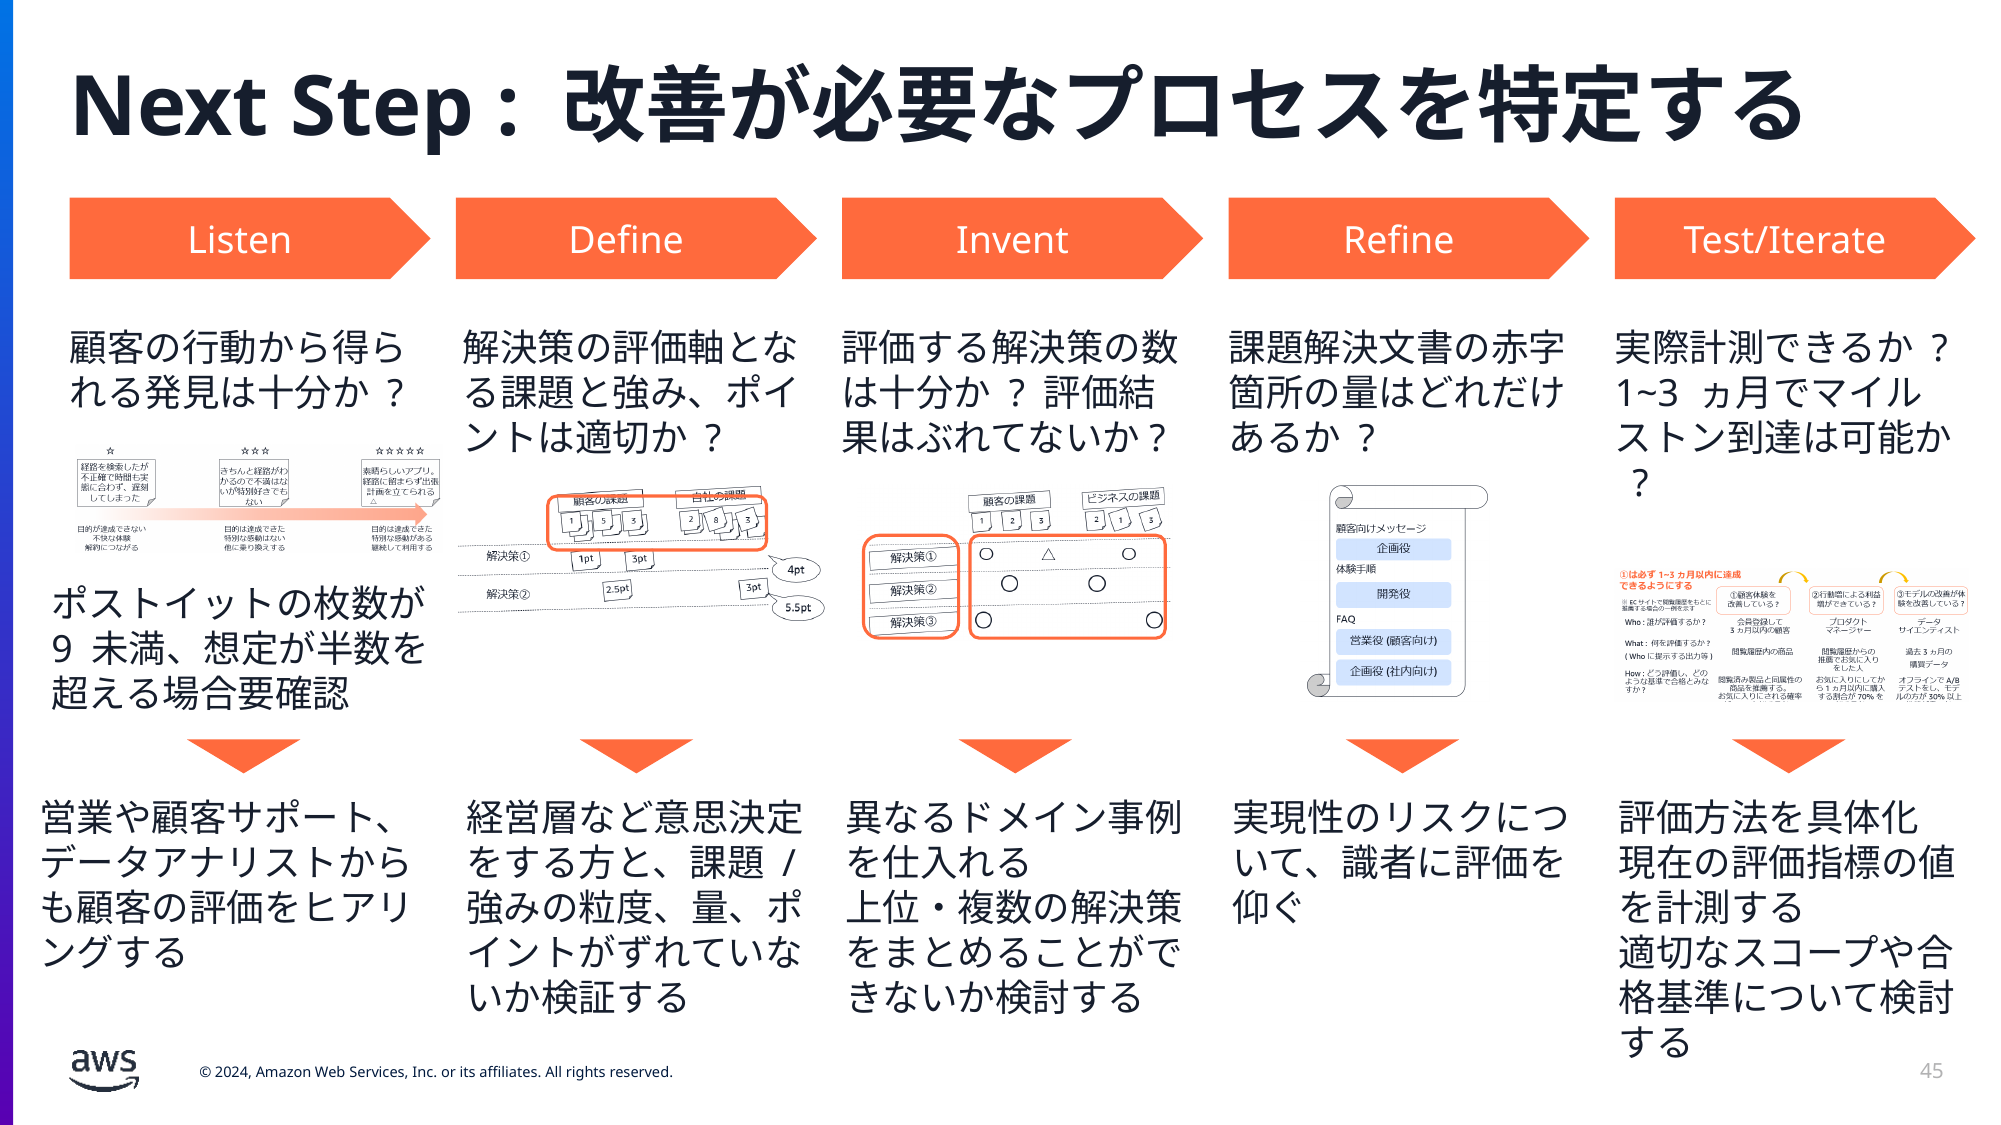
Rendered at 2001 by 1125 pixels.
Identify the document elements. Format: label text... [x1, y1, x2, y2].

text_box 実際計測できるか ? 1~3 ヵ月でマイル ストン到達は可能か ? [1614, 316, 1963, 511]
picture [1300, 480, 1490, 702]
text_box ポストイットの枚数が 9 未満、想定が半数を超える場合要確認 [51, 572, 437, 723]
text_box [1342, 738, 1463, 775]
picture [75, 444, 443, 553]
text_box Refine [1227, 196, 1591, 281]
text_box [1728, 738, 1850, 775]
text_box Define [454, 196, 819, 281]
text_box [954, 738, 1076, 775]
text_box 異なるドメイン事例を仕入れる 上位・複数の解決策をまとめることができないか検討する [844, 786, 1196, 1027]
text_box 営業や顧客サポート、データアナリストからも顧客の評価をヒアリングする [39, 786, 446, 982]
text_box 評価する解決策の数は十分か ? 評価結果はぶれてないか? [841, 316, 1190, 466]
text_box 評価方法を具体化 現在の評価指標の値を計測する 適切なスコープや合格基準について検討する [1618, 786, 1970, 1072]
picture [1614, 568, 1969, 702]
text_box Test/Iterate [1613, 196, 1978, 281]
picture [69, 1050, 139, 1092]
text_box Listen [68, 196, 433, 281]
text_box 解決策の評価軸となる課題と強み、ポイントは適切か ? [462, 316, 811, 466]
text_box [576, 738, 697, 775]
text_box 課題解決文書の赤字箇所の量はどれだけあるか ? [1228, 316, 1577, 466]
text_box Invent [841, 196, 1205, 281]
picture [857, 484, 1173, 641]
picture [458, 484, 827, 644]
text_box [183, 738, 305, 775]
title Next Step : 改善が必要なプロセスを特定する [69, 56, 1944, 163]
text_box 経営層など意思決定をする方と、課題 / 強みの粒度、量、ポイントがずれていないか検証する [466, 786, 817, 1027]
text_box 実現性のリスクについて、識者に評価を仰ぐ [1232, 786, 1583, 937]
slide_number 45 [1493, 1041, 1944, 1102]
text_box 顧客の行動から得られる発見は十分か ? [69, 316, 431, 421]
